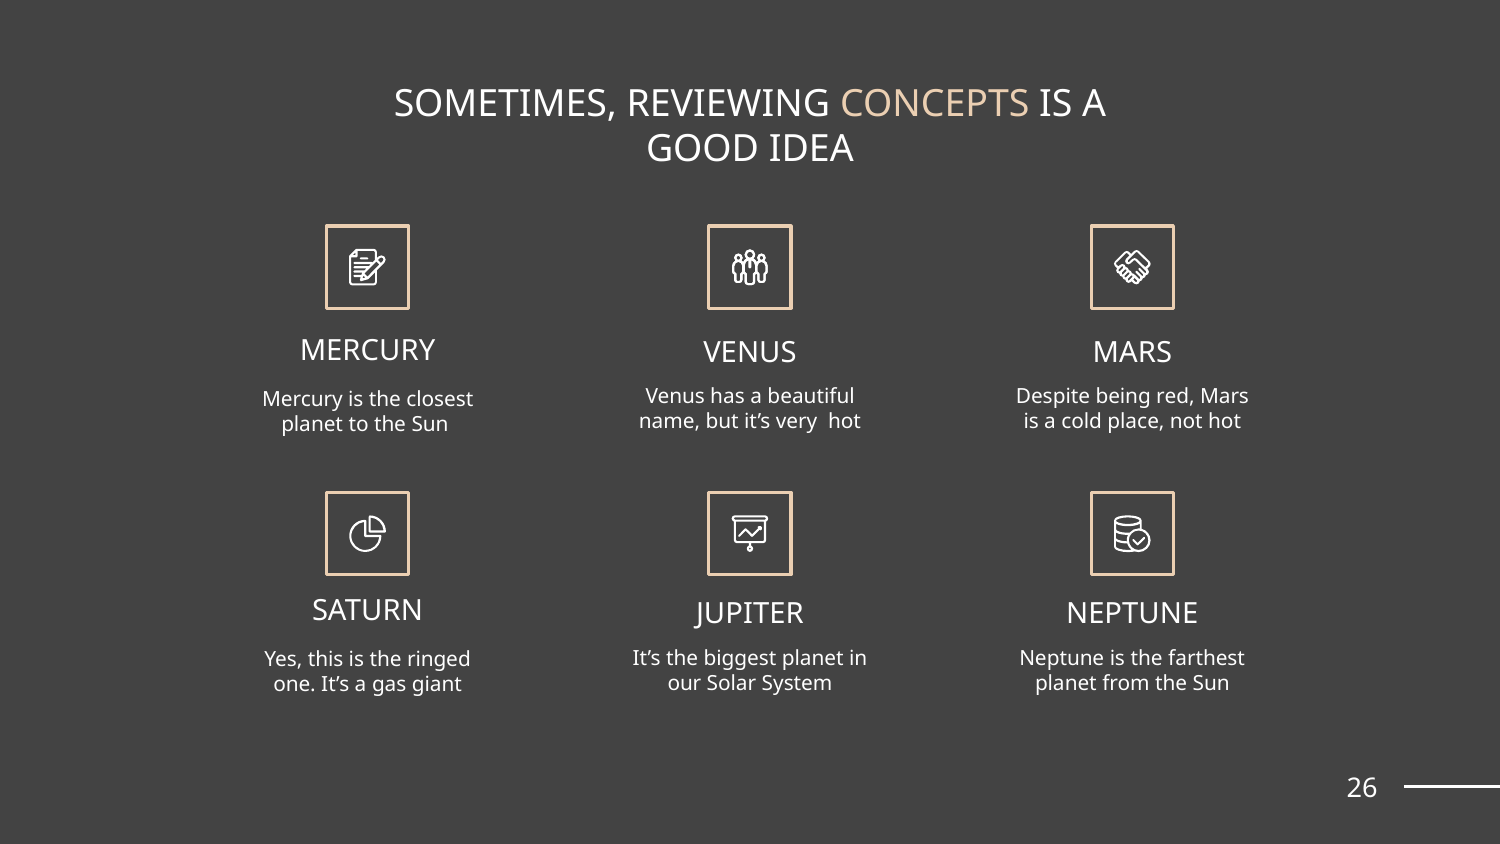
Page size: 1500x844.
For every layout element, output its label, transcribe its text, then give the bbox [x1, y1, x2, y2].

text_box SATURN Yes, this is the ringed one. It’s a gas giant [232, 576, 503, 725]
text_box MARS Despite being red, Mars is a cold place, not hot [997, 318, 1268, 474]
text_box [708, 492, 791, 575]
slide_number 26 [1302, 766, 1393, 812]
text_box [326, 492, 409, 575]
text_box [348, 515, 387, 553]
title SOMETIMES, REVIEWING CONCEPTS IS A GOOD IDEA [322, 46, 1178, 202]
text_box JUPITER It’s the biggest planet in our Solar System [614, 579, 886, 735]
text_box [1113, 249, 1151, 285]
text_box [731, 514, 769, 553]
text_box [1113, 515, 1151, 553]
text_box MERCURY Mercury is the closest planet to the Sun [232, 316, 503, 472]
text_box [1091, 226, 1174, 309]
text_box [708, 226, 791, 309]
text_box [348, 248, 387, 286]
text_box VENUS Venus has a beautiful name, but it’s very hot [614, 318, 886, 474]
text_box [731, 249, 768, 286]
text_box [1091, 492, 1174, 575]
text_box NEPTUNE Neptune is the farthest planet from the Sun [997, 579, 1268, 735]
text_box [326, 226, 409, 309]
